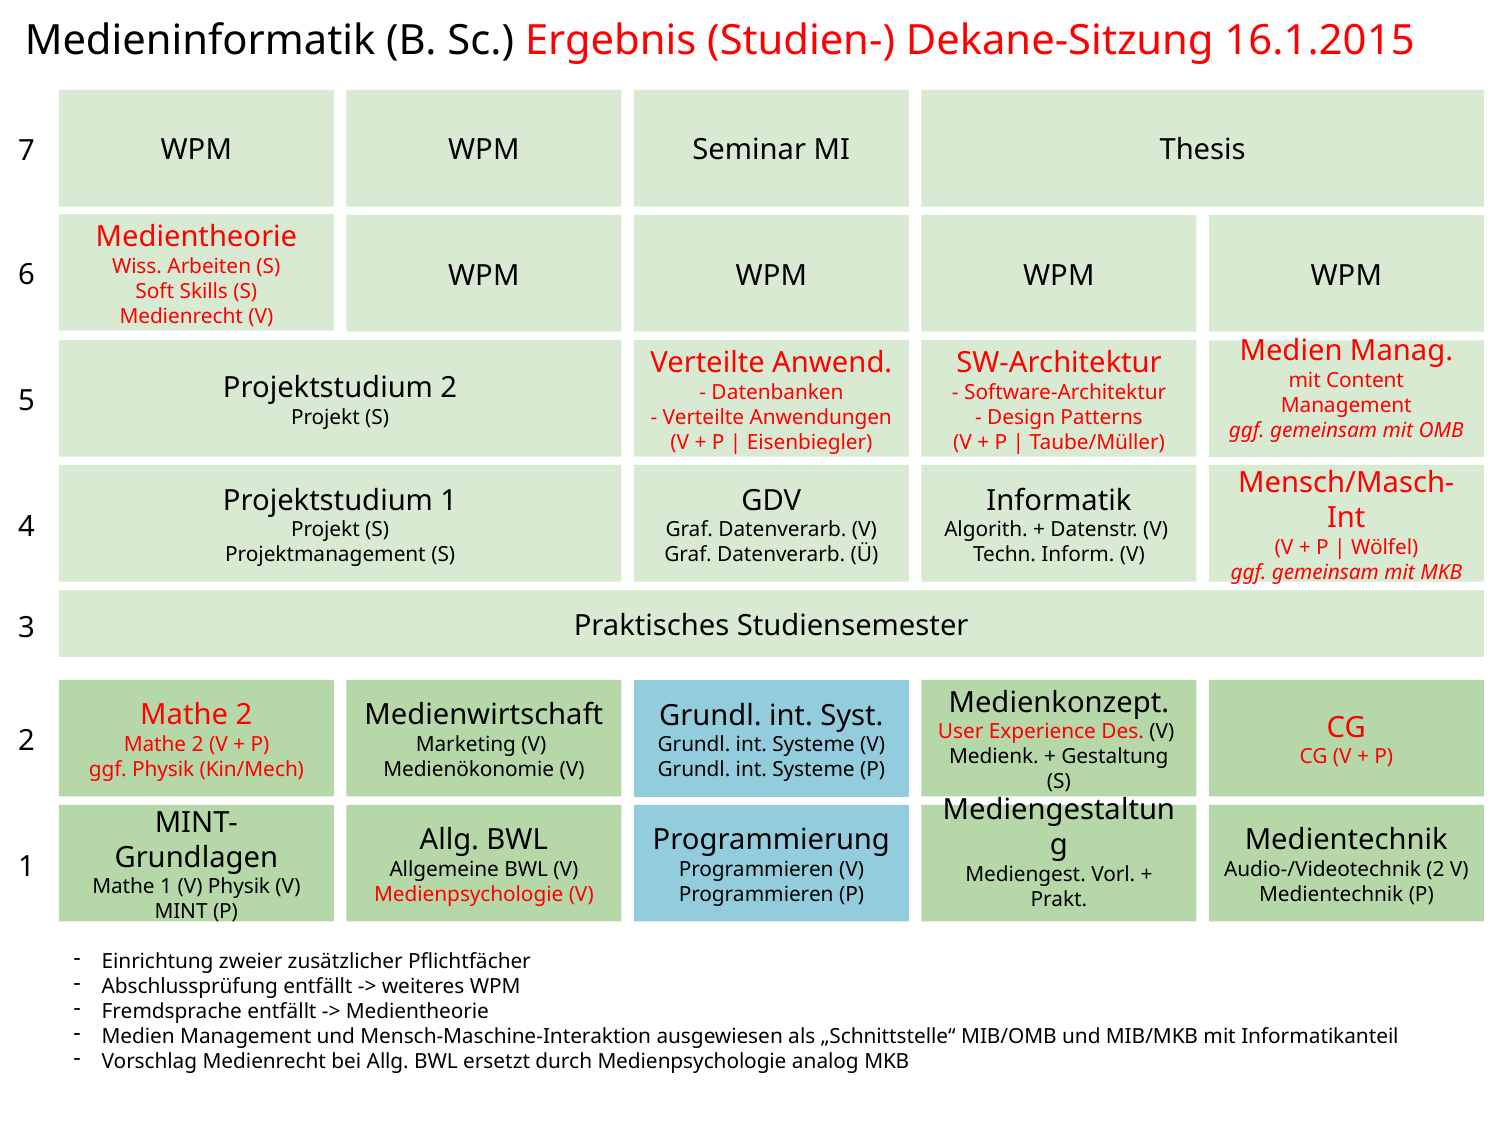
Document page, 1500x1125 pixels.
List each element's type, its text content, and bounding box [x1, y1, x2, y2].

text_box Seminar MI [633, 89, 909, 207]
text_box 2 [3, 705, 74, 772]
text_box Thesis [921, 89, 1484, 207]
text_box Medientechnik Audio-/Videotechnik (2 V) Medientechnik (P) [1208, 804, 1484, 922]
text_box WPM [346, 214, 622, 332]
text_box 5 [3, 365, 58, 433]
text_box 1 [3, 831, 74, 899]
text_box Medienkonzept. User Experience Des. (V) Medienk. + Gestaltung (S) [921, 679, 1197, 797]
text_box Praktisches Studiensemester [58, 590, 1484, 657]
text_box Einrichtung zweier zusätzlicher Pflichtfächer Abschlussprüfung entfällt -> weiteres WPM Fremdsprache entfällt -> Medientheorie Medien Management und Mensch-Maschine-Interaktion ausgewiesen als „Schnittstelle“ MIB/OMB und MIB/MKB mit Informatikanteil Vorschlag Medienrecht bei Allg. BWL ersetzt durch Medienpsychologie analog MKB [58, 952, 1484, 1094]
text_box Medienwirtschaft Marketing (V) Medienökonomie (V) [346, 679, 622, 797]
text_box WPM [1208, 214, 1484, 332]
text_box 3 [3, 592, 74, 659]
subtitle Medieninformatik (B. Sc.) Ergebnis (Studien-) Dekane-Sitzung 16.1.2015 [9, 5, 1483, 79]
text_box Allg. BWL Allgemeine BWL (V) Medienpsychologie (V) [346, 804, 622, 922]
text_box Mediengestaltung Mediengest. Vorl. + Prakt. [921, 804, 1197, 922]
text_box GDV Graf. Datenverarb. (V) Graf. Datenverarb. (Ü) [633, 464, 909, 582]
text_box Medien Manag. mit Content Management ggf. gemeinsam mit OMB [1208, 340, 1484, 457]
text_box Informatik Algorith. + Datenstr. (V) Techn. Inform. (V) [921, 464, 1197, 582]
text_box Grundl. int. Syst. Grundl. int. Systeme (V) Grundl. int. Systeme (P) [633, 680, 909, 797]
text_box Mensch/Masch-Int (V + P | Wölfel) ggf. gemeinsam mit MKB [1208, 464, 1484, 582]
text_box Mathe 2 Mathe 2 (V + P) ggf. Physik (Kin/Mech) [58, 679, 334, 797]
text_box 6 [3, 238, 58, 306]
text_box Projektstudium 2 Projekt (S) [58, 339, 622, 457]
text_box WPM [58, 89, 334, 207]
text_box CG CG (V + P) [1208, 679, 1484, 797]
text_box WPM [346, 89, 622, 207]
text_box 7 [3, 115, 74, 183]
text_box 4 [3, 490, 74, 558]
text_box Medientheorie Wiss. Arbeiten (S) Soft Skills (S) Medienrecht (V) [58, 214, 334, 331]
text_box Programmierung Programmieren (V) Programmieren (P) [633, 804, 909, 922]
text_box MINT-Grundlagen Mathe 1 (V) Physik (V) MINT (P) [58, 804, 334, 922]
text_box WPM [633, 214, 909, 332]
text_box WPM [921, 214, 1197, 332]
text_box Verteilte Anwend. - Datenbanken - Verteilte Anwendungen (V + P | Eisenbiegler) [633, 339, 909, 457]
text_box Projektstudium 1 Projekt (S) Projektmanagement (S) [58, 464, 622, 582]
text_box SW-Architektur - Software-Architektur - Design Patterns (V + P | Taube/Müller) [921, 339, 1197, 457]
